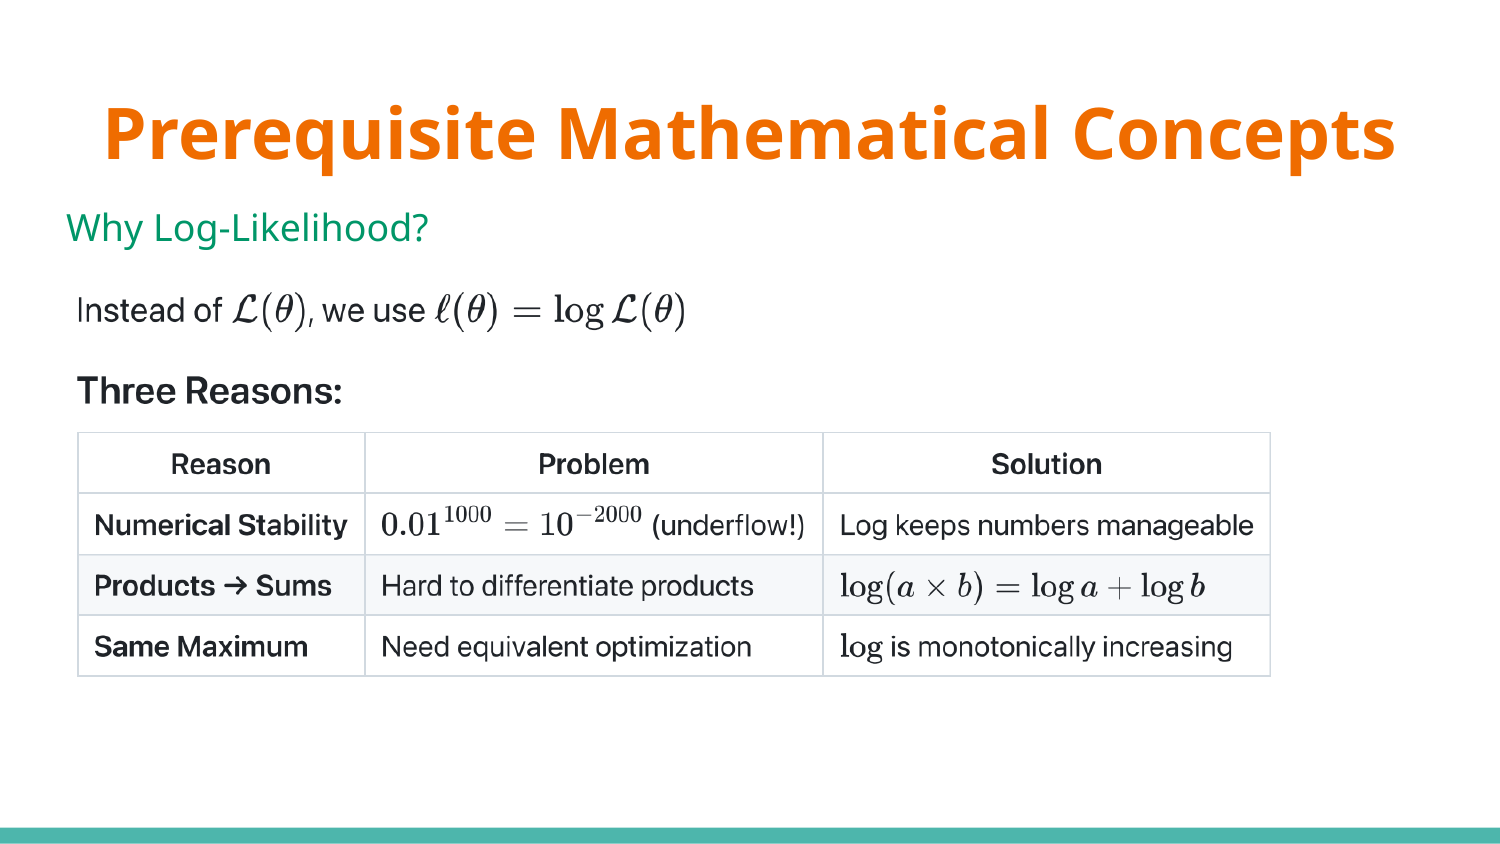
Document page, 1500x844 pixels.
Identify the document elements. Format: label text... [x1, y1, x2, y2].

text_box Why Log-Likelihood? [51, 188, 986, 264]
title Prerequisite Mathematical Concepts [51, 72, 1449, 189]
picture [40, 270, 1492, 710]
